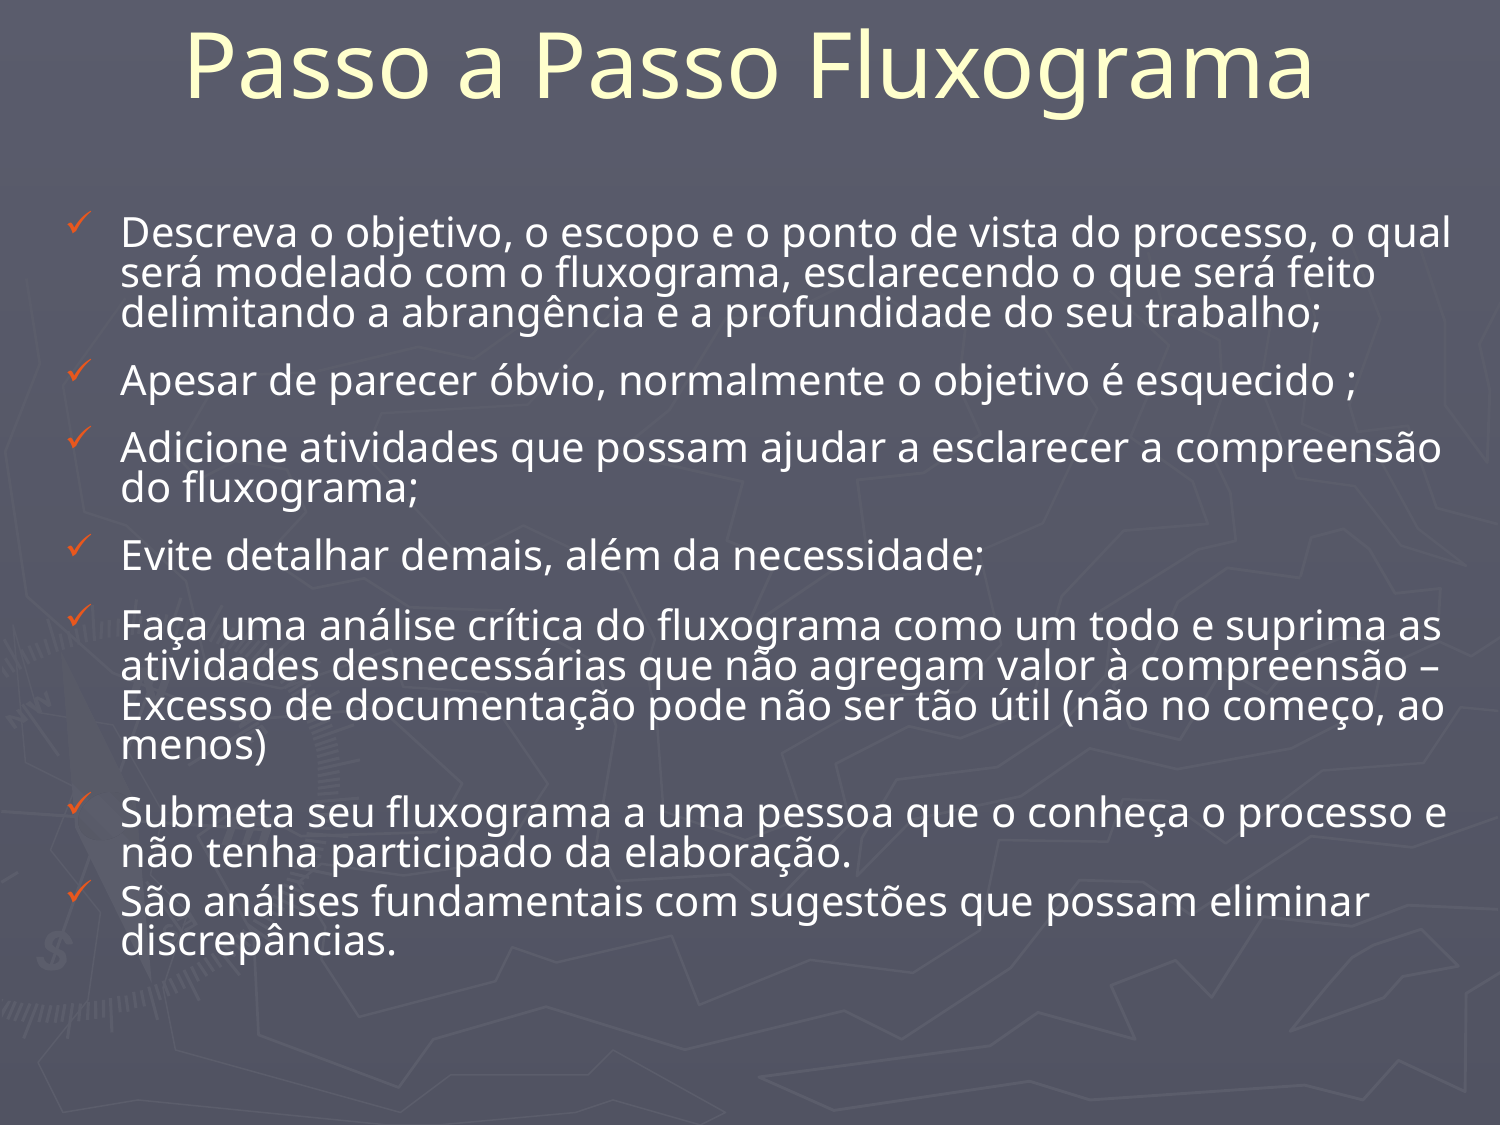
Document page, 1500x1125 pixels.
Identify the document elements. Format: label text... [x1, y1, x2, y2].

list Descreva o objetivo, o escopo e o ponto de vista do processo, o qual será modelado com o fluxograma, esclarecendo o que será feito delimitando a abrangência e a profundidade do seu trabalho; Apesar de parecer óbvio, normalmente o objetivo é esquecido ; Adicione atividades que possam ajudar a esclarecer a compreensão do fluxograma; Evite detalhar demais, além da necessidade; Faça uma análise crítica do fluxograma como um todo e suprima as atividades desnecessárias que não agregam valor à compreensão – Excesso de documentação pode não ser tão útil (não no começo, ao menos) Submeta seu fluxograma a uma pessoa que o conheça o processo e não tenha participado da elaboração. São análises fundamentais com sugestões que possam eliminar discrepâncias. [49, 207, 1500, 1083]
title Passo a Passo Fluxograma [49, 60, 1451, 173]
